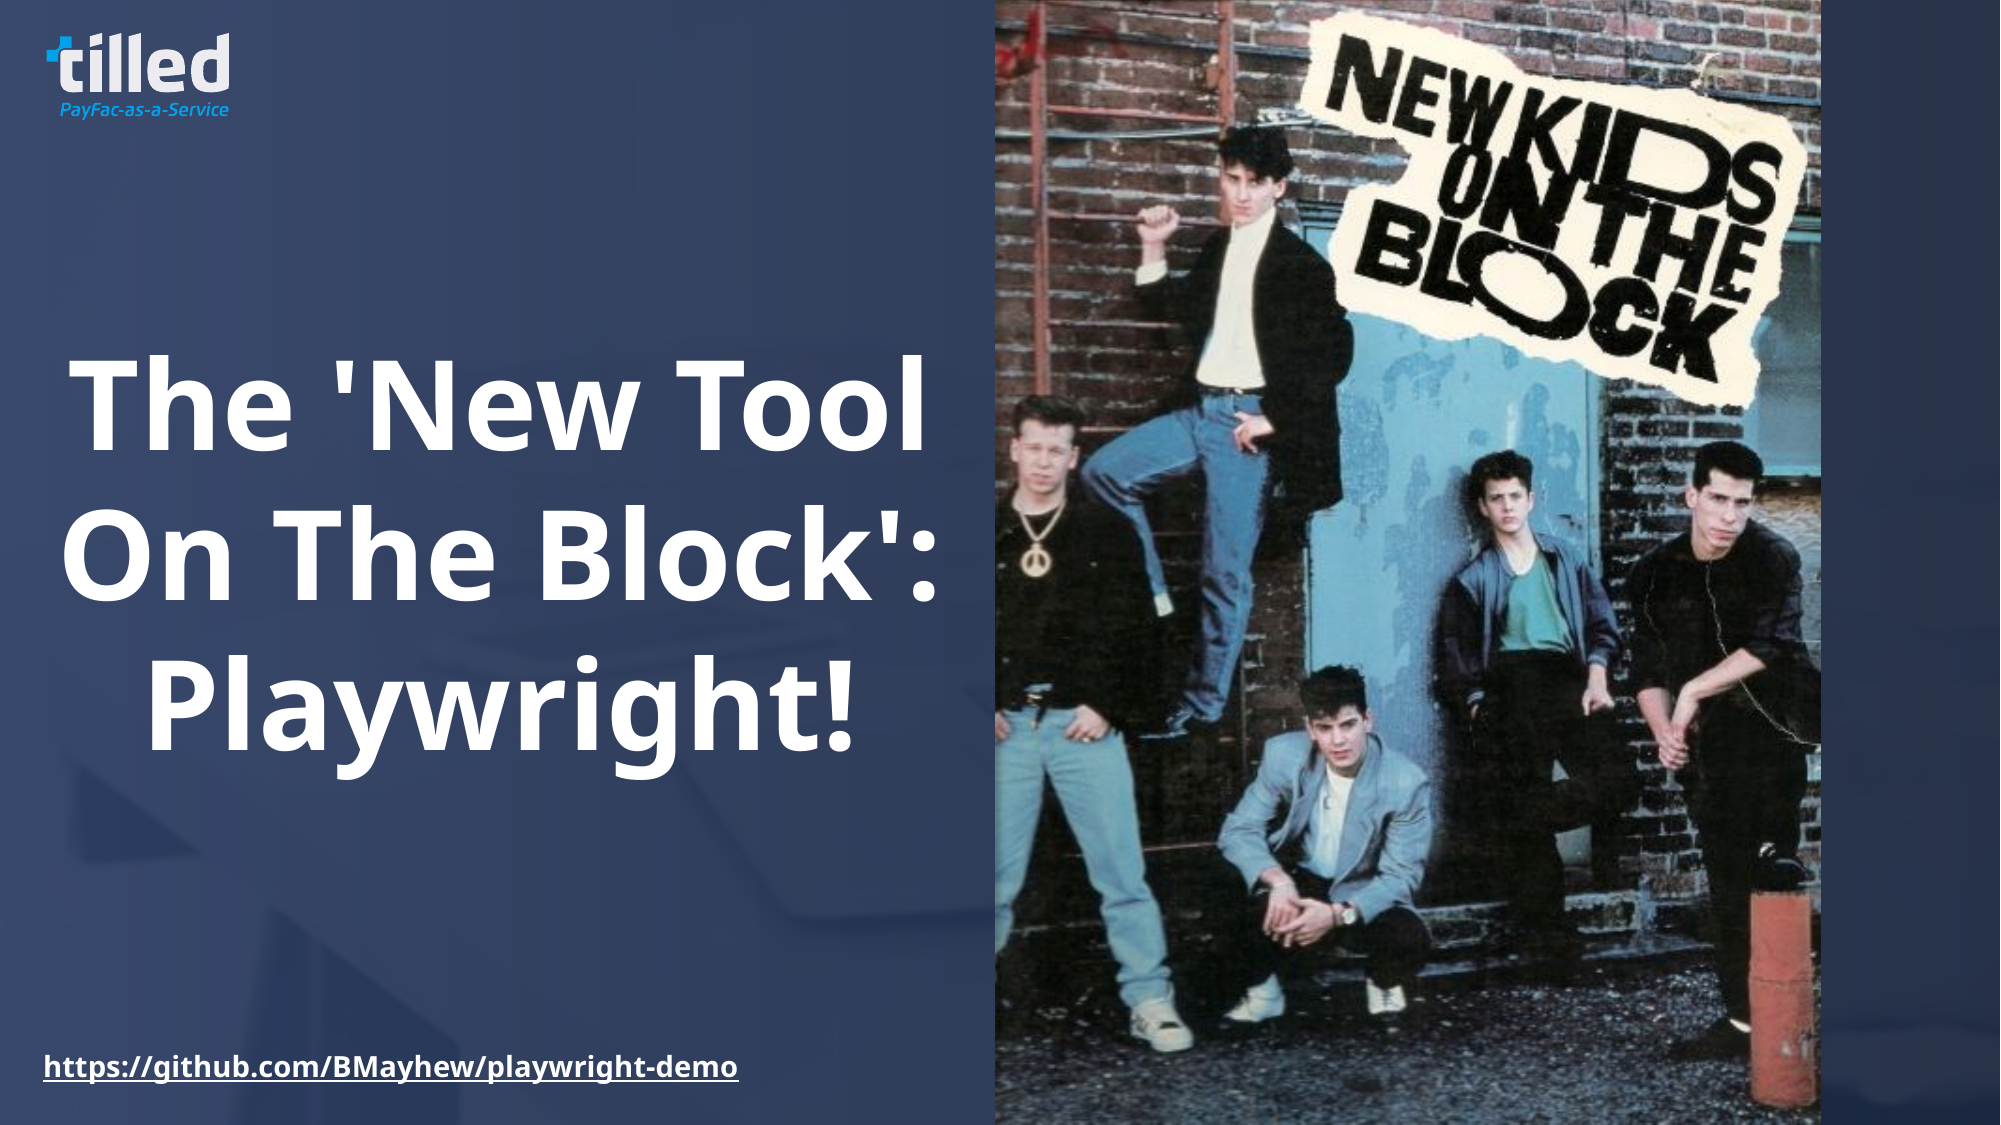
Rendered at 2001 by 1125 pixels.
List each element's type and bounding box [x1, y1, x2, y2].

text_box [46, 32, 229, 120]
picture [0, 0, 2000, 1125]
